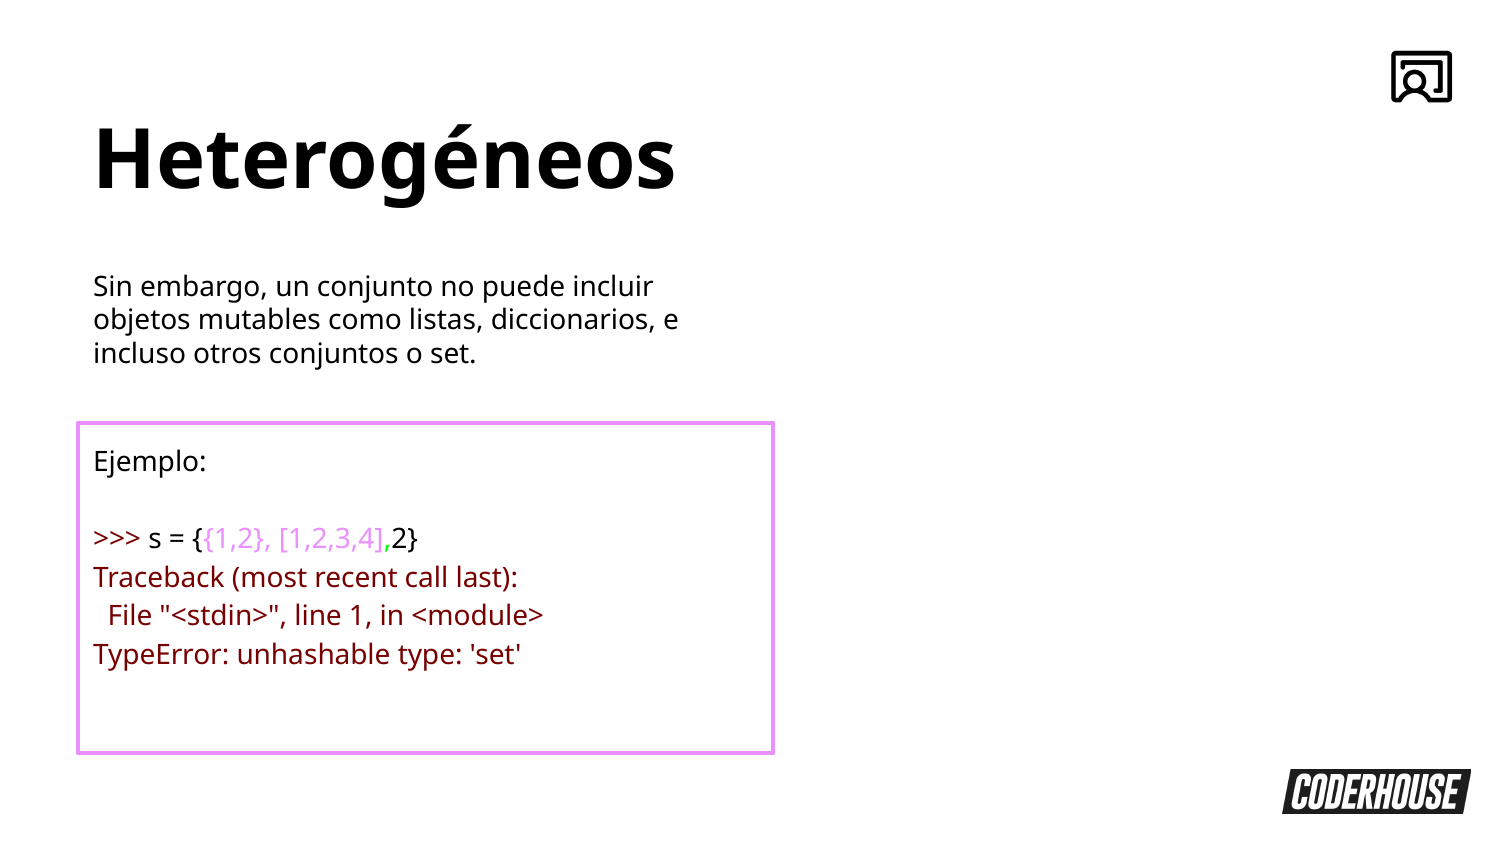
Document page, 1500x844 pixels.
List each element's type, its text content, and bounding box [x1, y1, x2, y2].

text_box Sin embargo, un conjunto no puede incluir objetos mutables como listas, diccionarios, e incluso otros conjuntos o set. [78, 253, 708, 422]
picture [1281, 769, 1471, 814]
text_box Ejemplo: >>> s = {{1,2}, [1,2,3,4],2} Traceback (most recent call last): File "<stdin>", line 1, in <module> TypeError: unhashable type: 'set' [78, 422, 774, 754]
text_box Heterogéneos [77, 101, 1414, 222]
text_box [1361, 15, 1483, 138]
